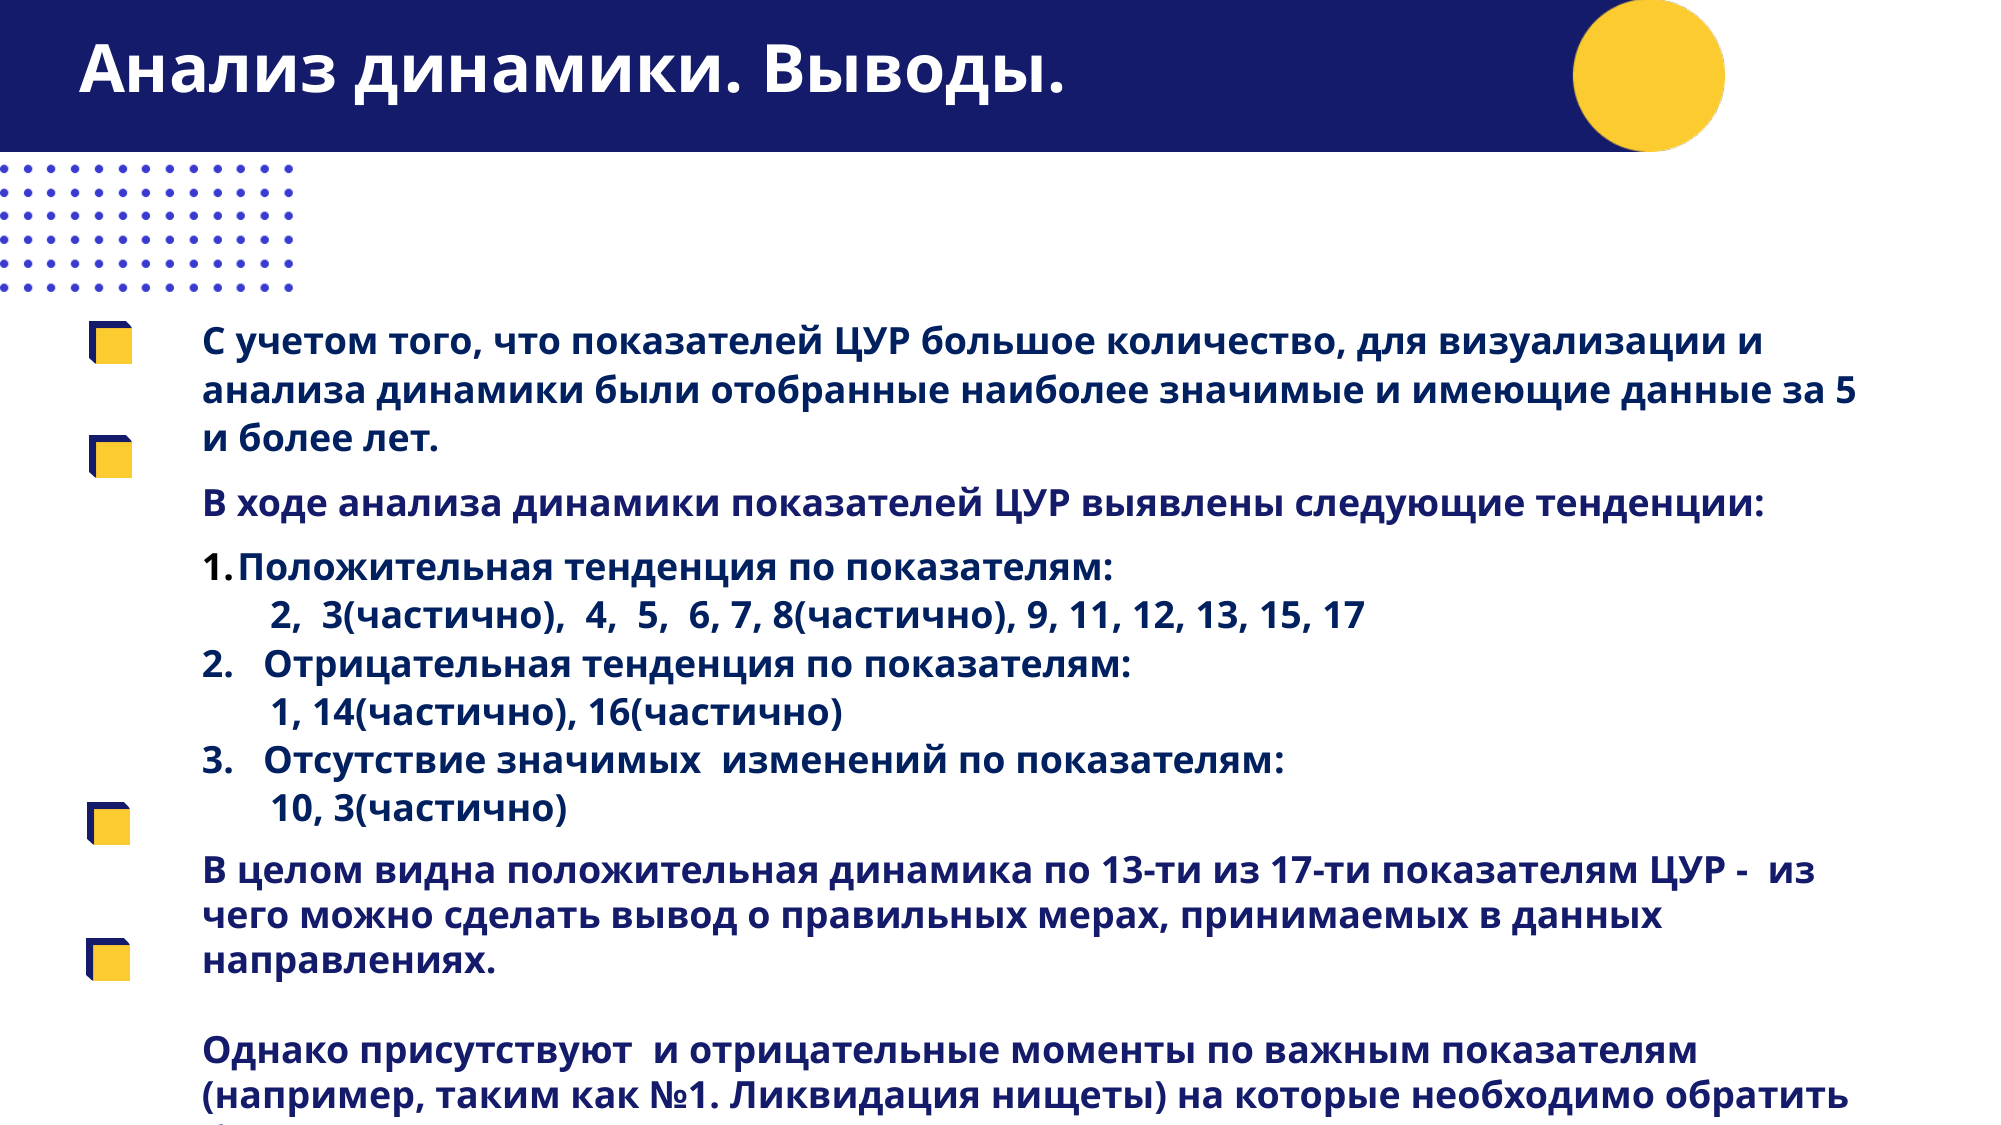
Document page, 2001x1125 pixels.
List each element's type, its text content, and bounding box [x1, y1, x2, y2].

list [0, 0, 1726, 153]
text_box С учетом того, что показателей ЦУР большое количество, для визуализации и анализа динамики были отобранные наиболее значимые и имеющие данные за 5 и более лет. В ходе анализа динамики показателей ЦУР выявлены следующие тенденции: Положительная тенденция по показателям: 2, 3(частично), 4, 5, 6, 7, 8(частично), 9, 11, 12, 13, 15, 17 2. Отрицательная тенденция по показателям: 1, 14(частично), 16(частично) 3. Отсутствие значимых изменений по показателям: 10, 3(частично) В целом видна положительная динамика по 13-ти из 17-ти показателям ЦУР - из чего можно сделать вывод о правильных мерах, принимаемых в данных направлениях. Однако присутствуют и отрицательные моменты по важным показателям (например, таким как №1. Ликвидация нищеты) на которые необходимо обратить более пристальное внимание. [186, 299, 1890, 1125]
picture [0, 0, 2001, 1125]
